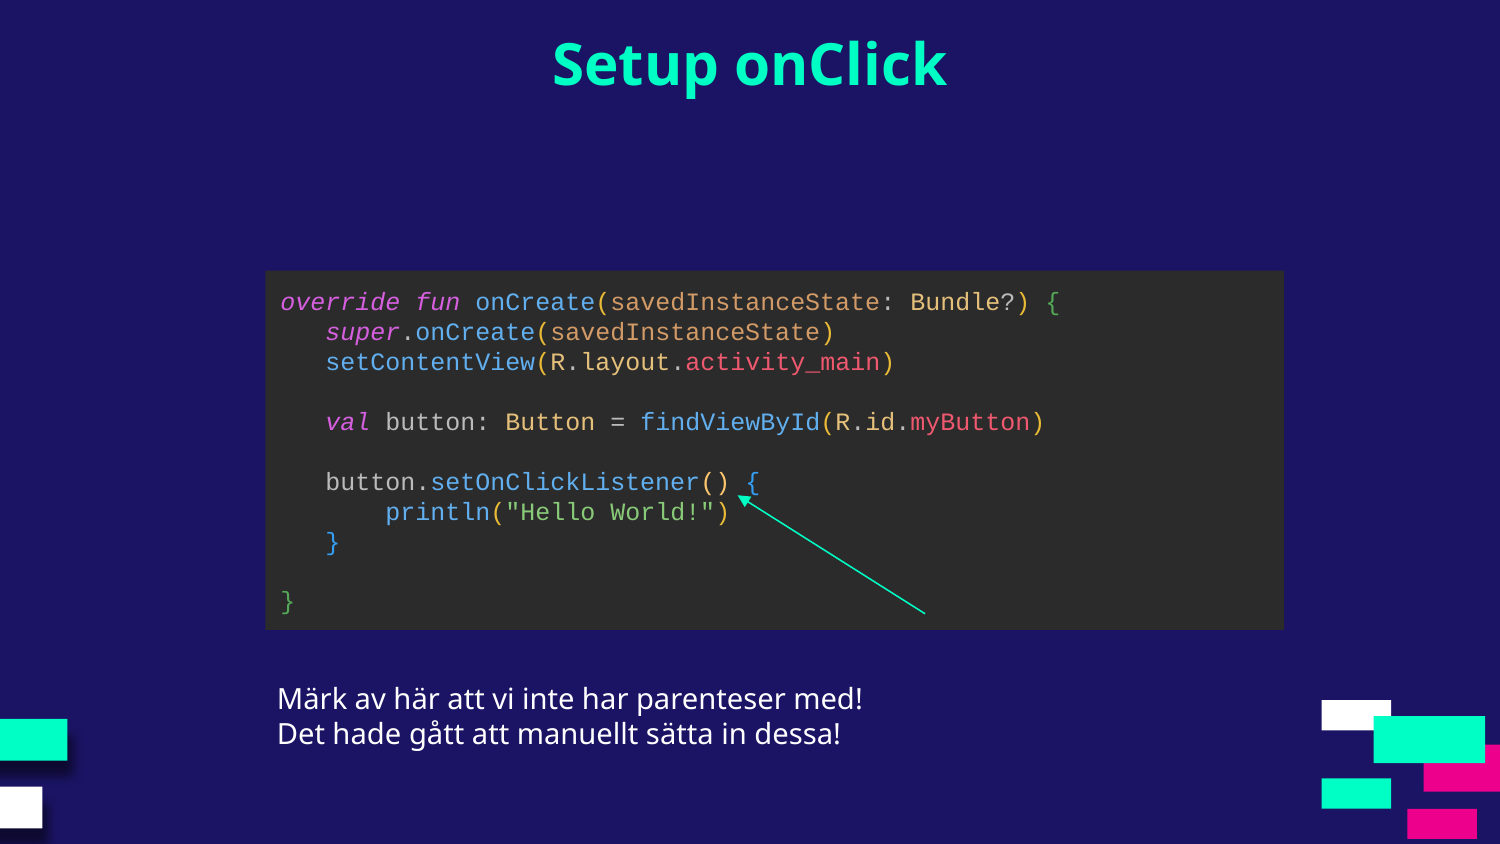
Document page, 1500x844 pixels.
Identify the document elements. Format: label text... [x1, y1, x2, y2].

text_box Märk av här att vi inte har parenteser med! Det hade gått att manuellt sätta in dessa! [261, 665, 1281, 765]
text_box override fun onCreate(savedInstanceState: Bundle?) { super.onCreate(savedInstanceState) setContentView(R.layout.activity_main) val button: Button = findViewById(R.id.myButton) button.setOnClickListener() { println("Hello World!") } } [265, 270, 1285, 630]
text_box [0, 786, 43, 829]
text_box [0, 718, 68, 761]
text_box [1423, 744, 1500, 792]
text_box [1321, 778, 1392, 809]
text_box [1321, 700, 1392, 731]
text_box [737, 495, 926, 615]
text_box [1373, 716, 1486, 764]
text_box [1407, 808, 1477, 839]
title Setup onClick [466, 12, 1034, 123]
